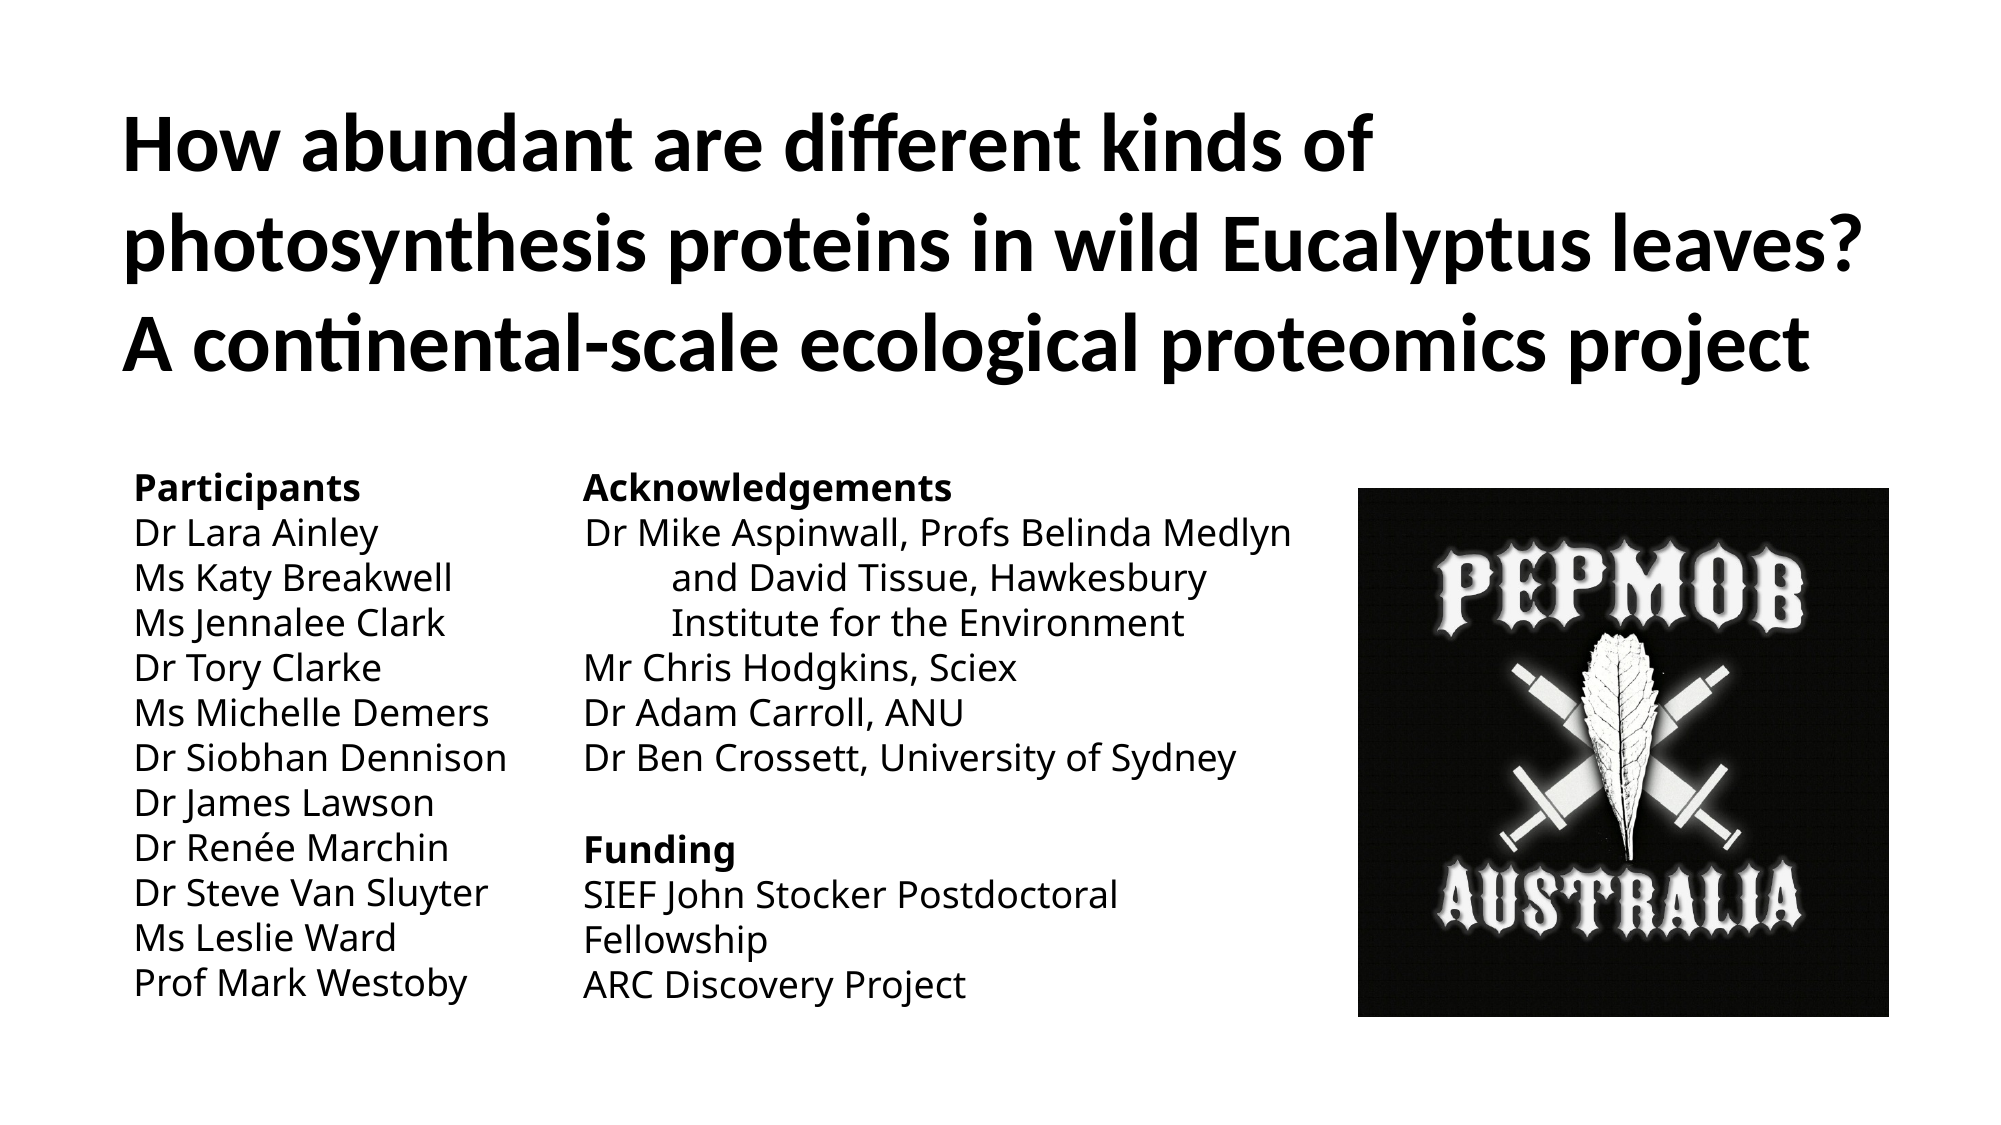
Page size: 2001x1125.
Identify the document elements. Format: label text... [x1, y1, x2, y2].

text_box How abundant are different kinds of photosynthesis proteins in wild Eucalyptus leaves? A continental-scale ecological proteomics project [108, 81, 1899, 396]
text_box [118, 456, 1889, 1017]
